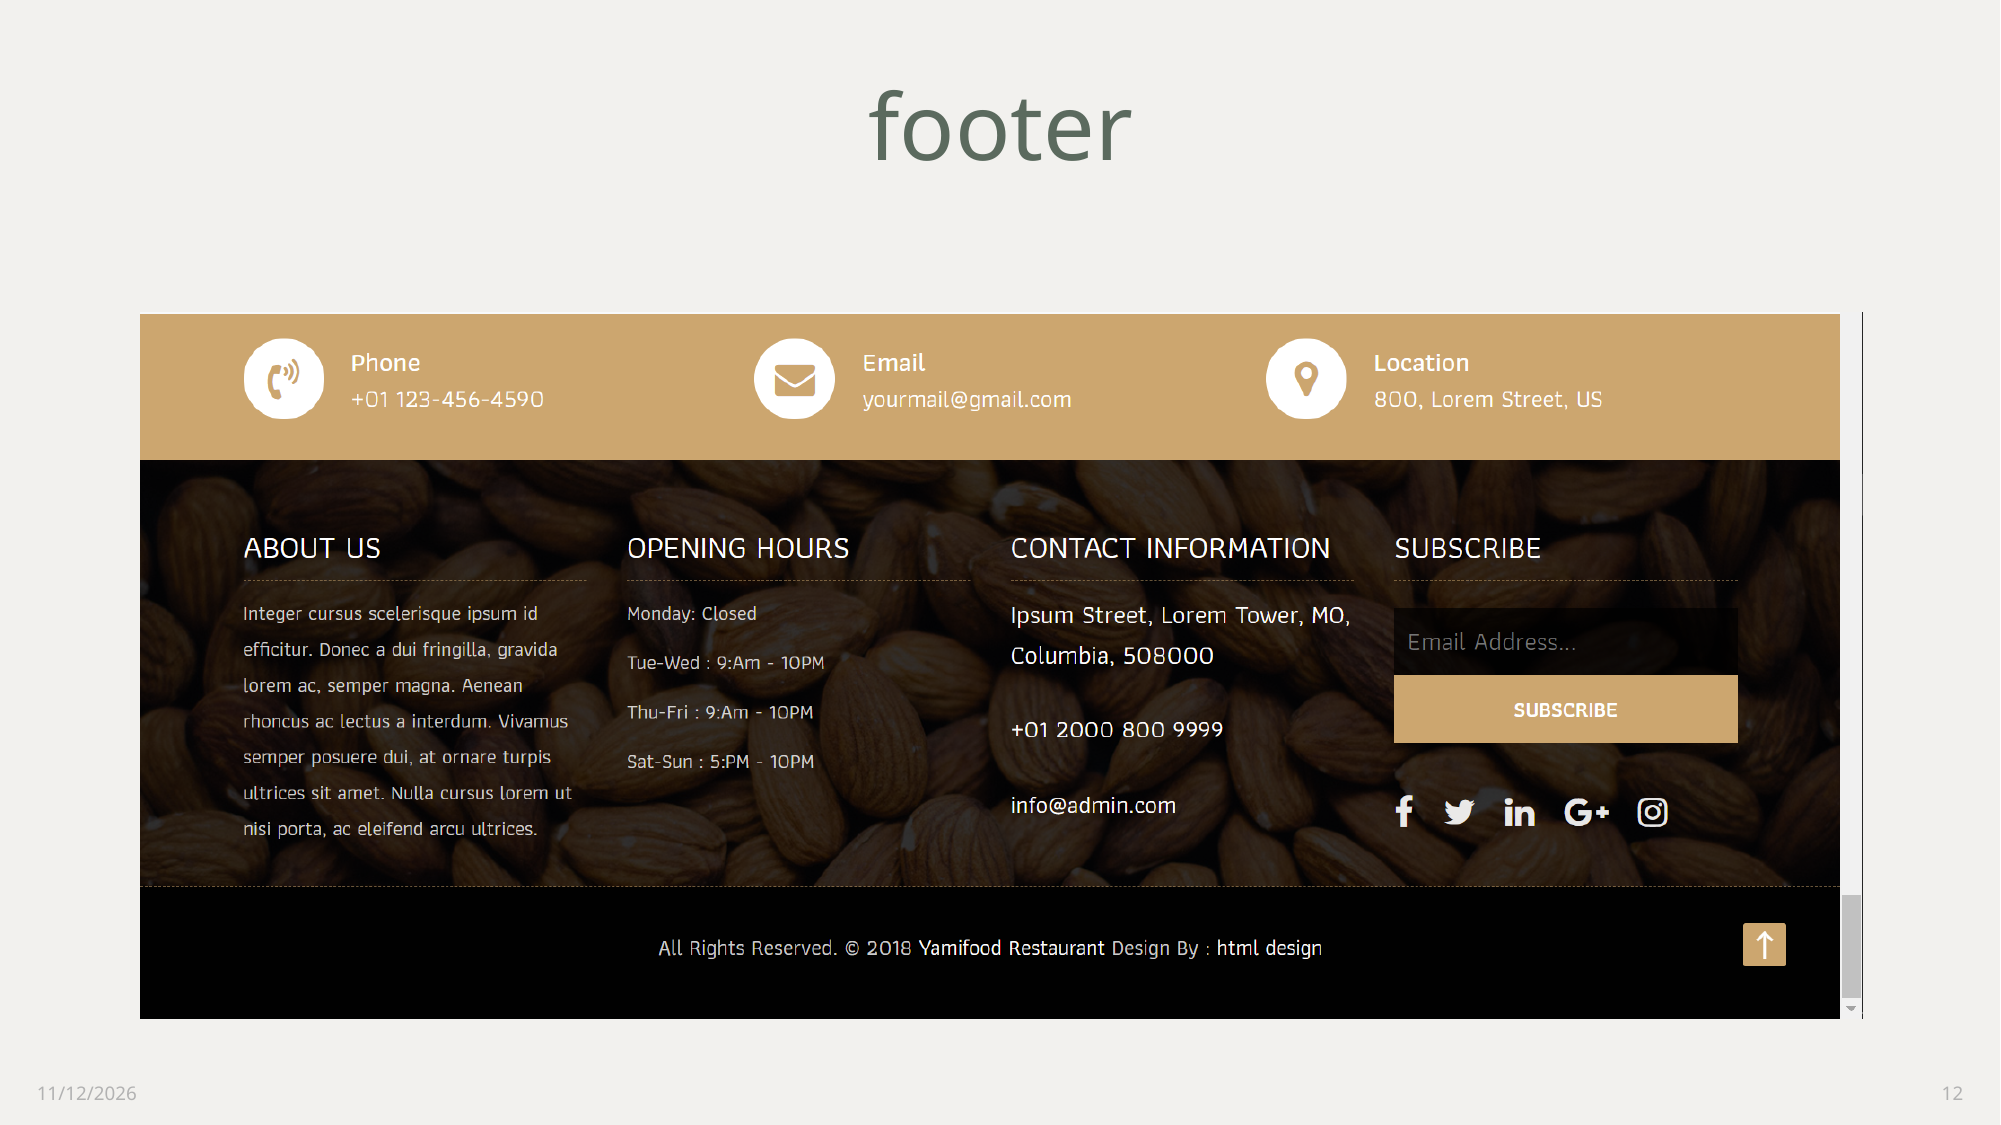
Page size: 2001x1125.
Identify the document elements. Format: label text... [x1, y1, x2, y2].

title footer [140, 20, 1863, 243]
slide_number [21, 1064, 472, 1124]
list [139, 312, 1863, 1019]
slide_number 12 [1528, 1064, 1979, 1124]
